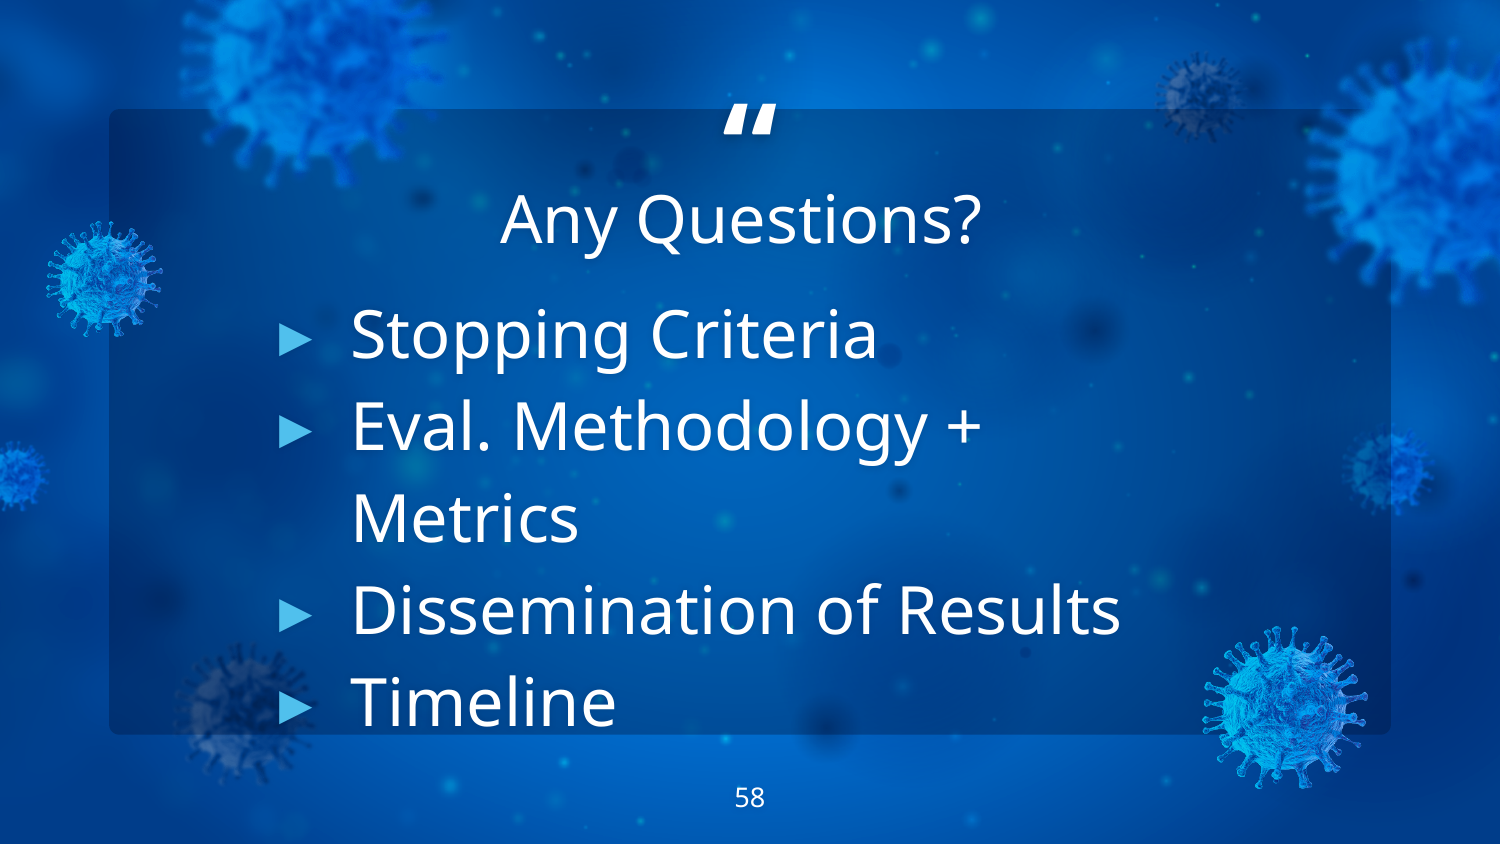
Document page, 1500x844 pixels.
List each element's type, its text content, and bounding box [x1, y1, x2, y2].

list Any Questions? [211, 131, 1289, 303]
list Stopping Criteria Eval. Methodology + Metrics Dissemination of Results Timeline [275, 279, 1193, 716]
picture [0, 0, 1500, 844]
slide_number ‹#› [705, 766, 795, 832]
